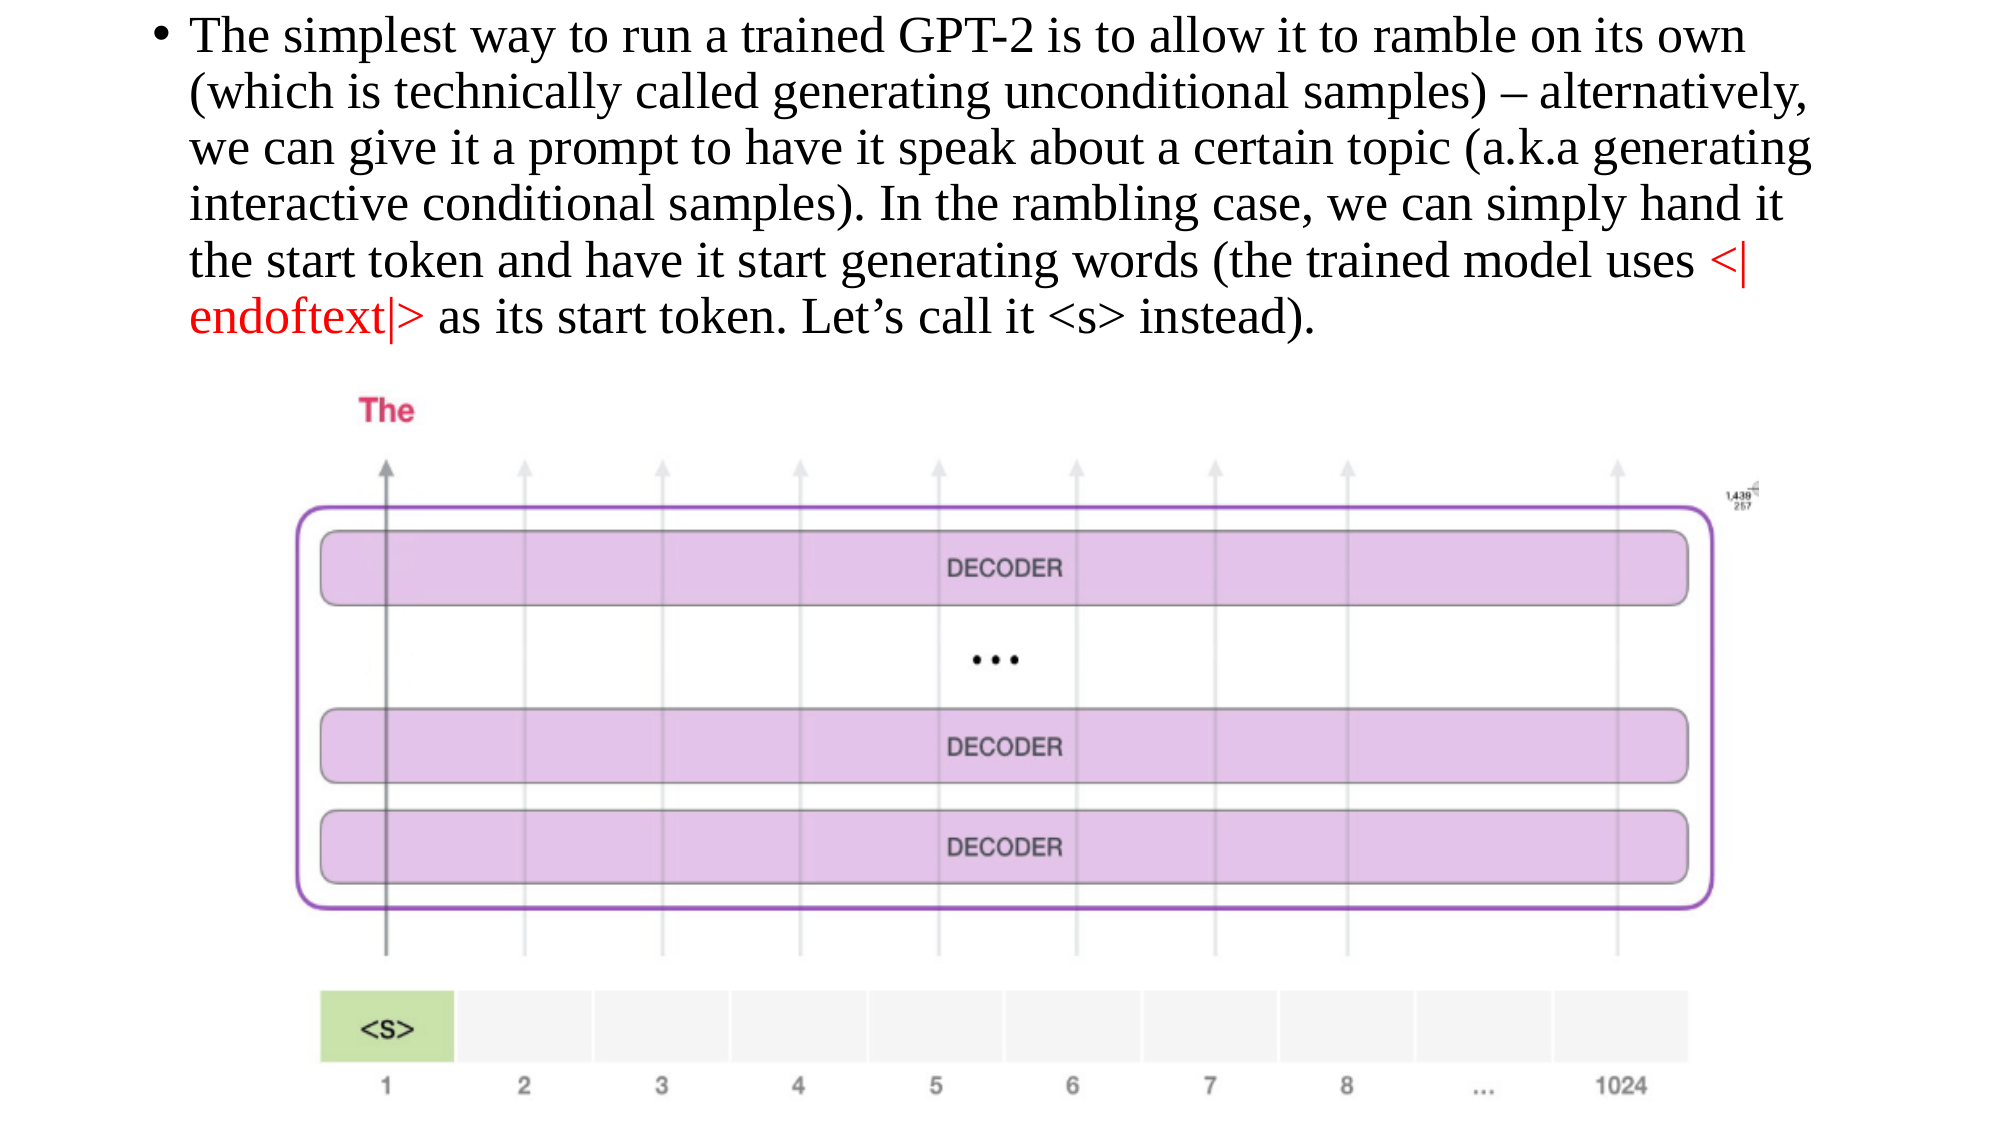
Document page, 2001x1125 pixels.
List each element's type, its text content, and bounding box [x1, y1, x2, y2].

picture [241, 351, 1759, 1125]
list The simplest way to run a trained GPT-2 is to allow it to ramble on its own (which is technically called generating unconditional samples) – alternatively, we can give it a prompt to have it speak about a certain topic (a.k.a generating interactive conditional samples). In the rambling case, we can simply hand it the start token and have it start generating words (the trained model uses <|endoftext|> as its start token. Let’s call it <s> instead). [137, 0, 1863, 1014]
